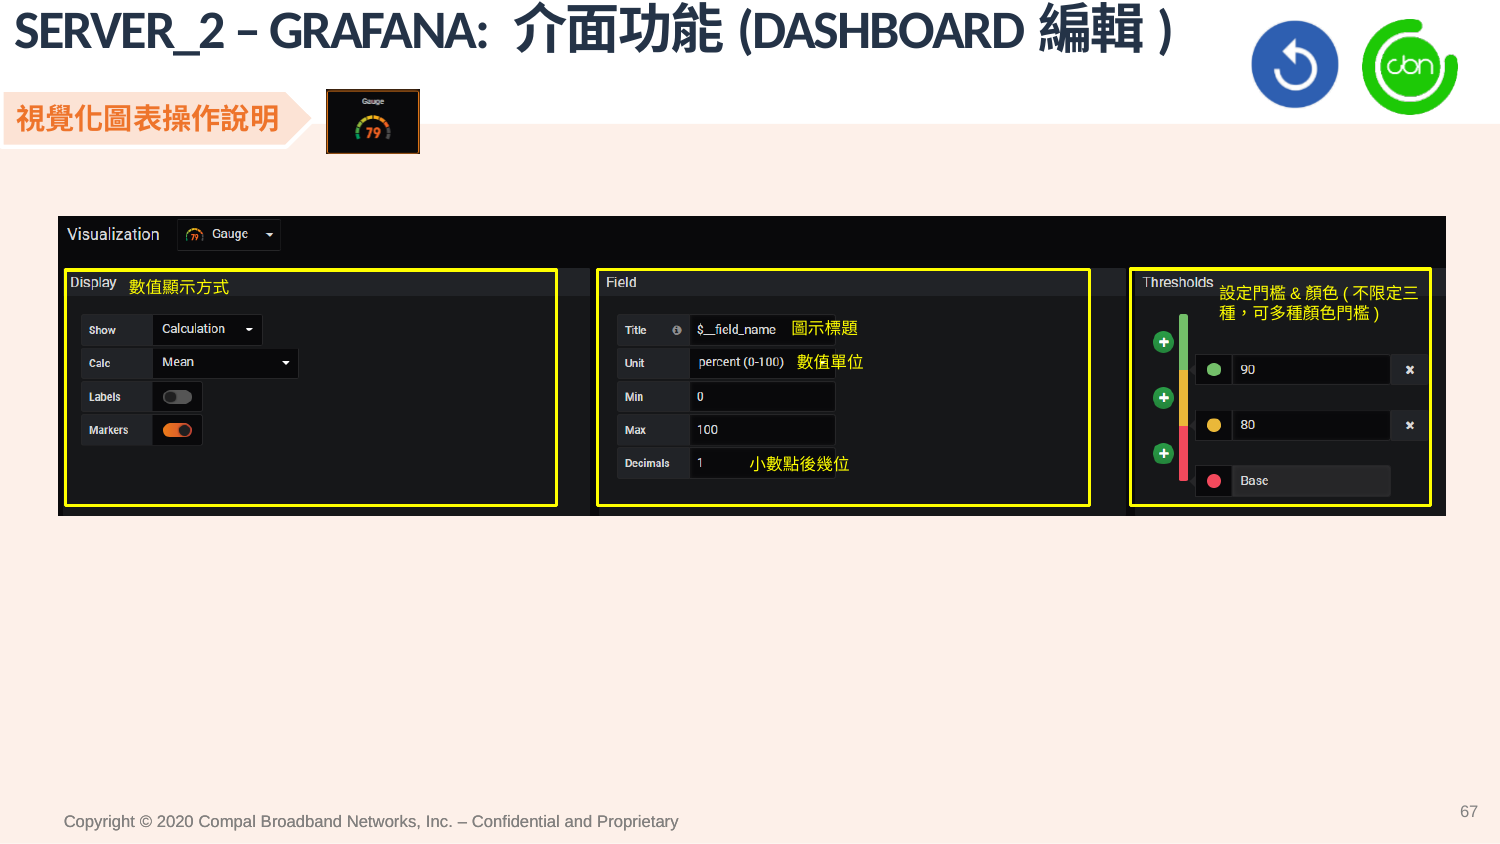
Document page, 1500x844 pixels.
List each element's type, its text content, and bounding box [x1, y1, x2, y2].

picture [1362, 19, 1458, 115]
slide_number 67 [1418, 792, 1494, 829]
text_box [57, 216, 1446, 516]
picture [1251, 20, 1339, 111]
text_box 視覺化圖表操作說明 [0, 87, 317, 149]
text_box server_2 – grafana: 介面功能(dashboard編輯) [0, 0, 1231, 86]
picture [326, 89, 420, 155]
